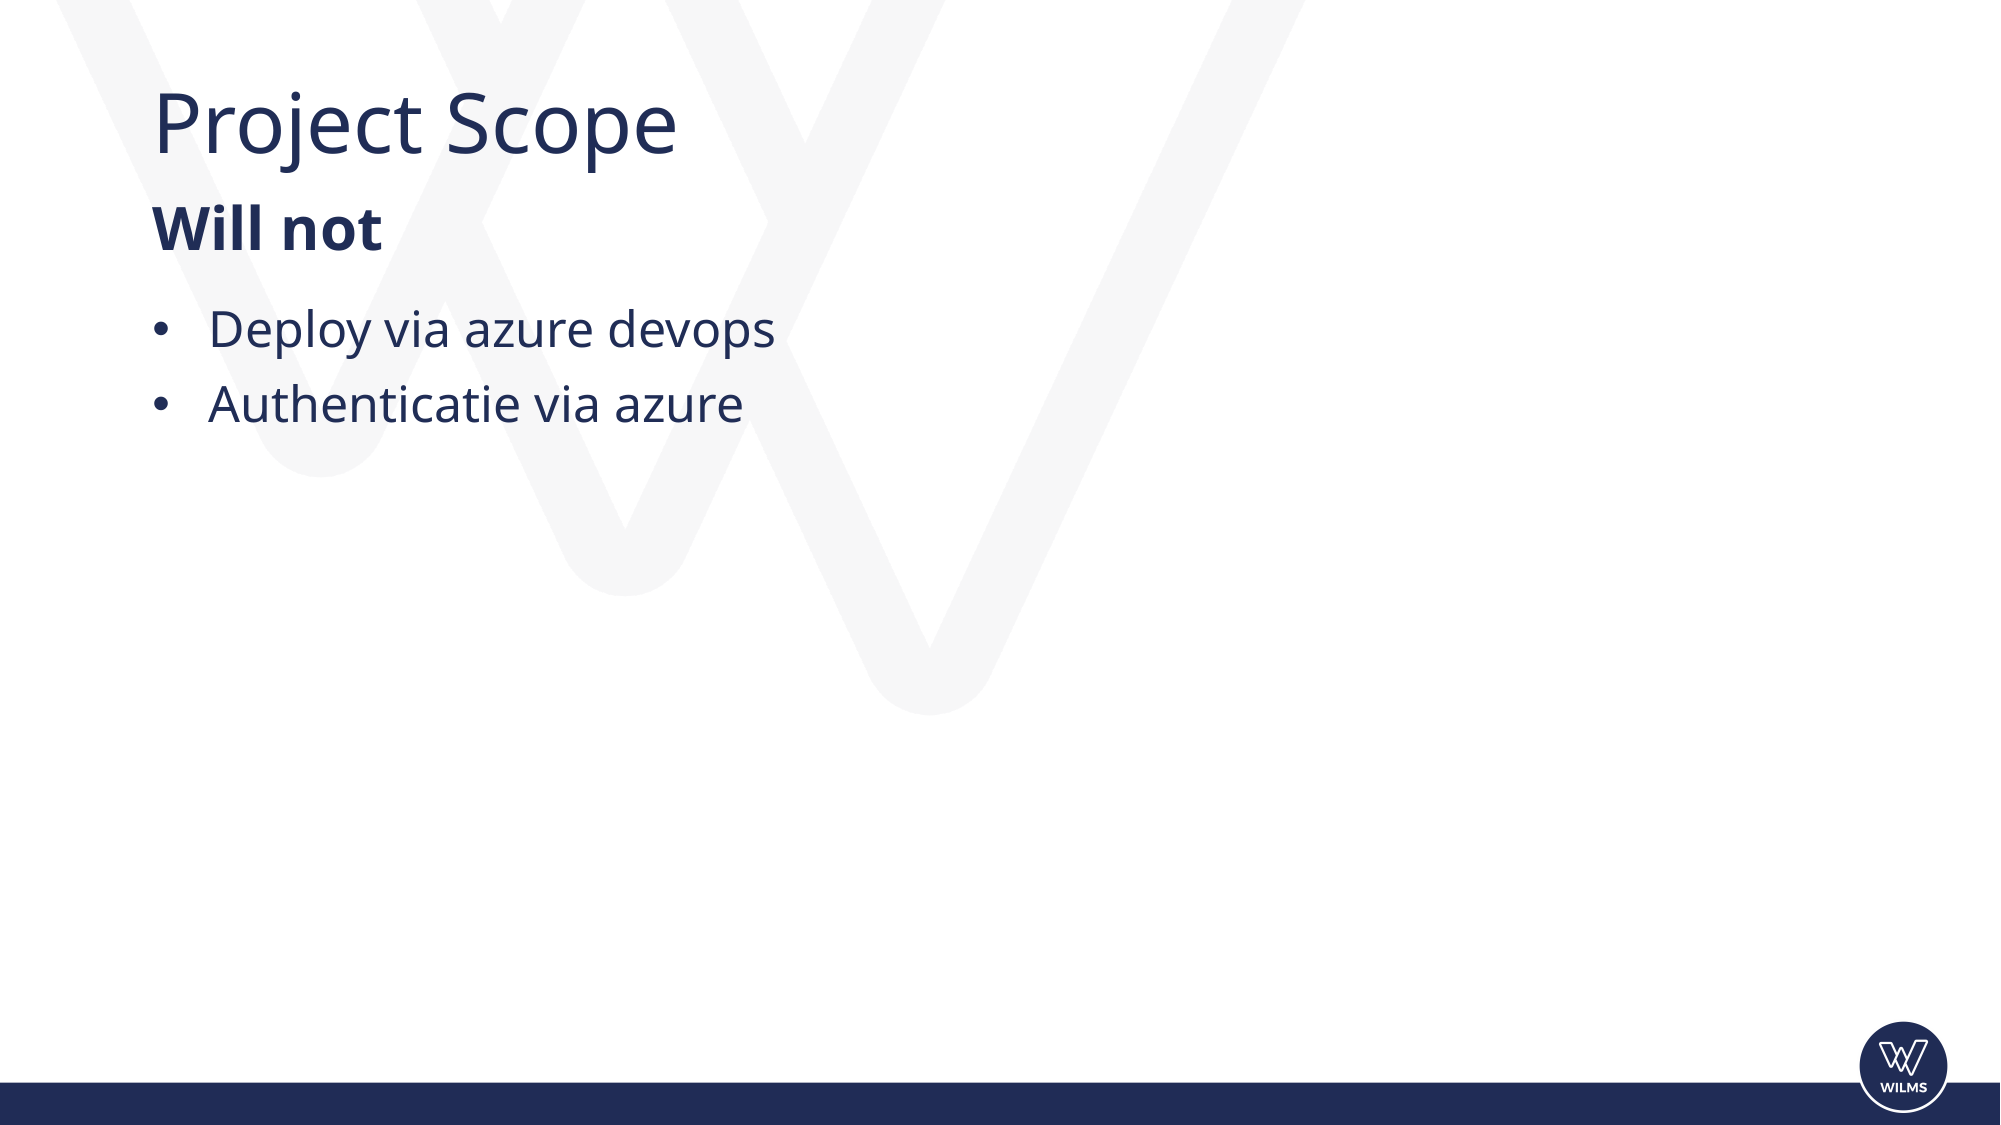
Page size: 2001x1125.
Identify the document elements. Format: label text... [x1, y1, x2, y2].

title Project Scope [137, 86, 1863, 167]
list Will not [137, 191, 1863, 272]
picture [0, 0, 1452, 717]
text_box Deploy via azure devops Authenticatie via azure [137, 296, 1863, 962]
picture [1857, 1019, 1950, 1113]
